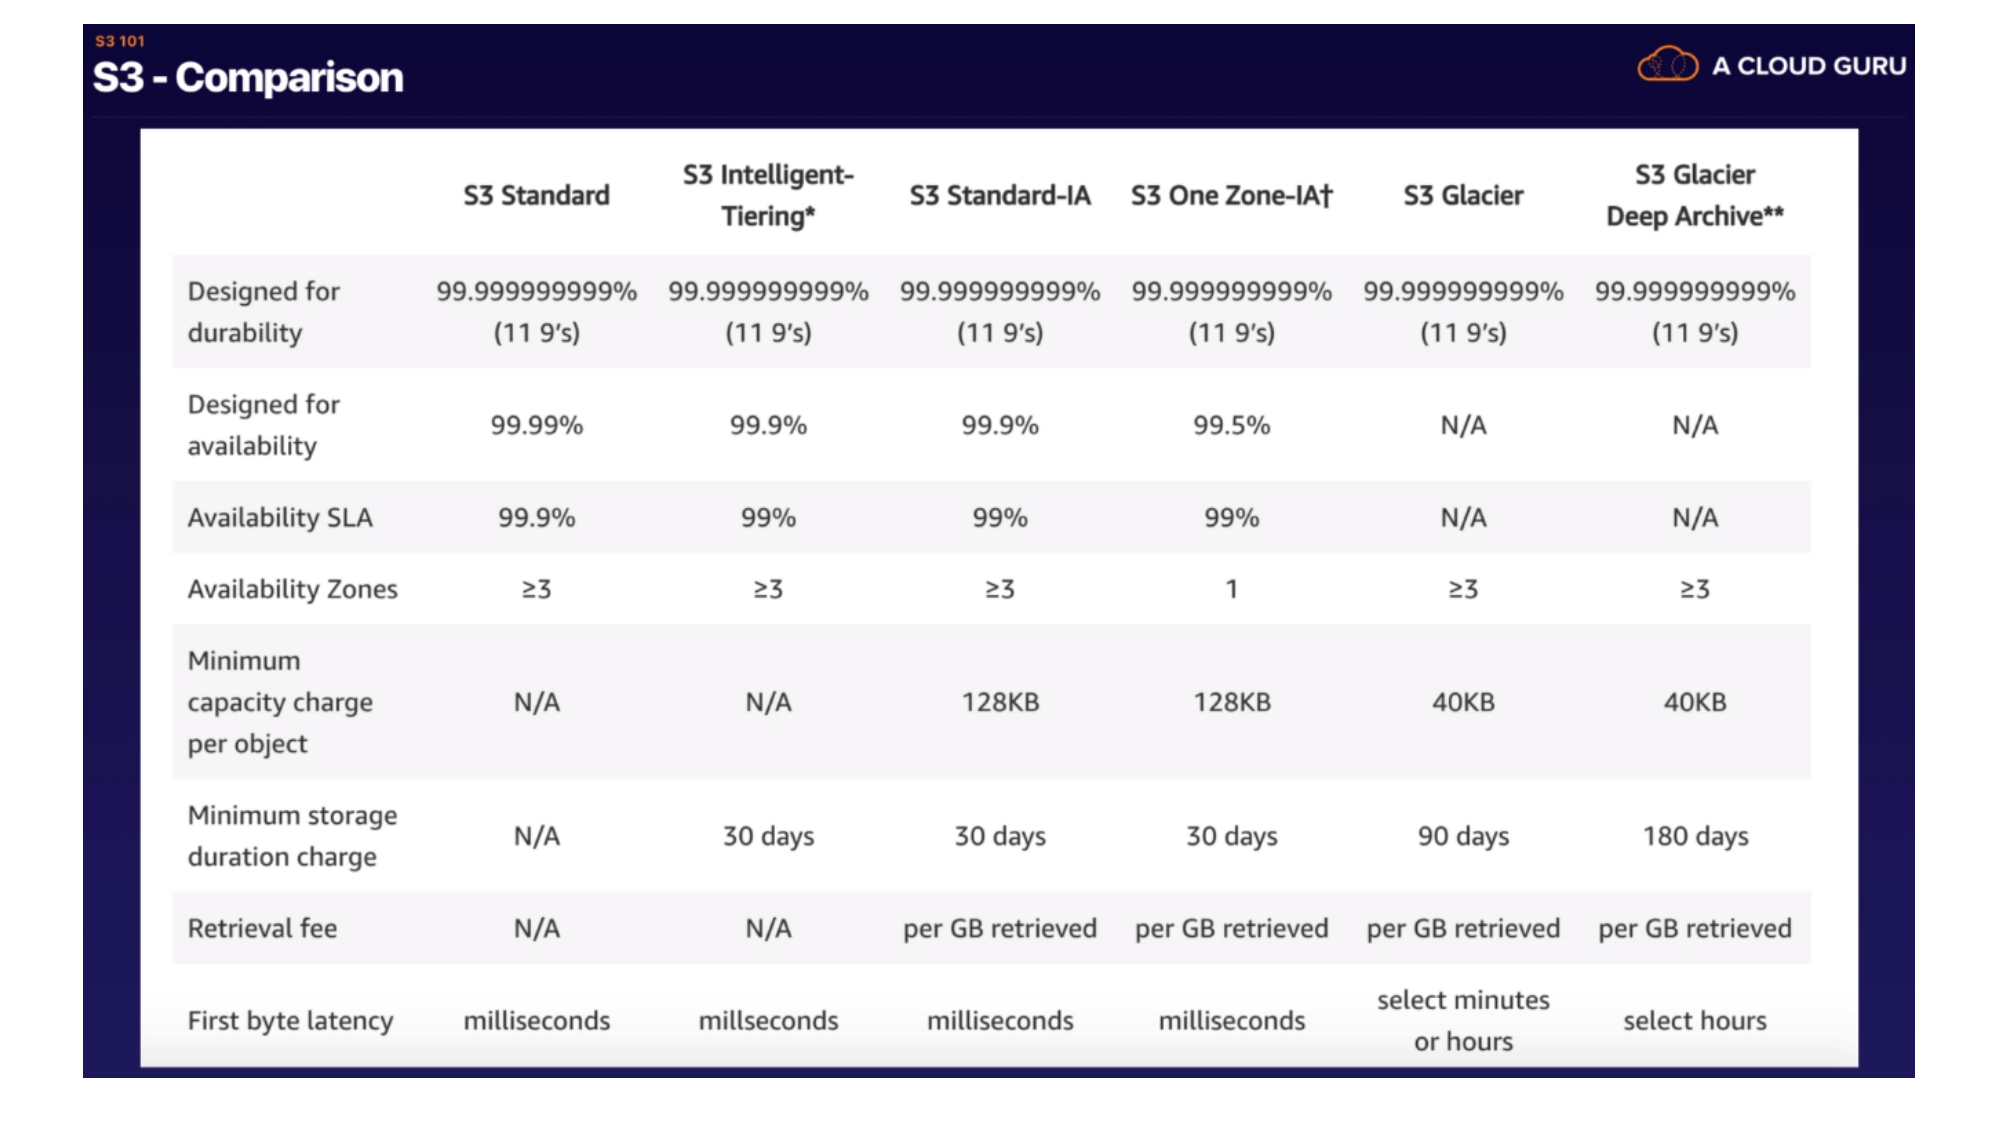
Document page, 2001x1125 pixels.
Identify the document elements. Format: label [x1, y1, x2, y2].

picture [83, 24, 1915, 1078]
